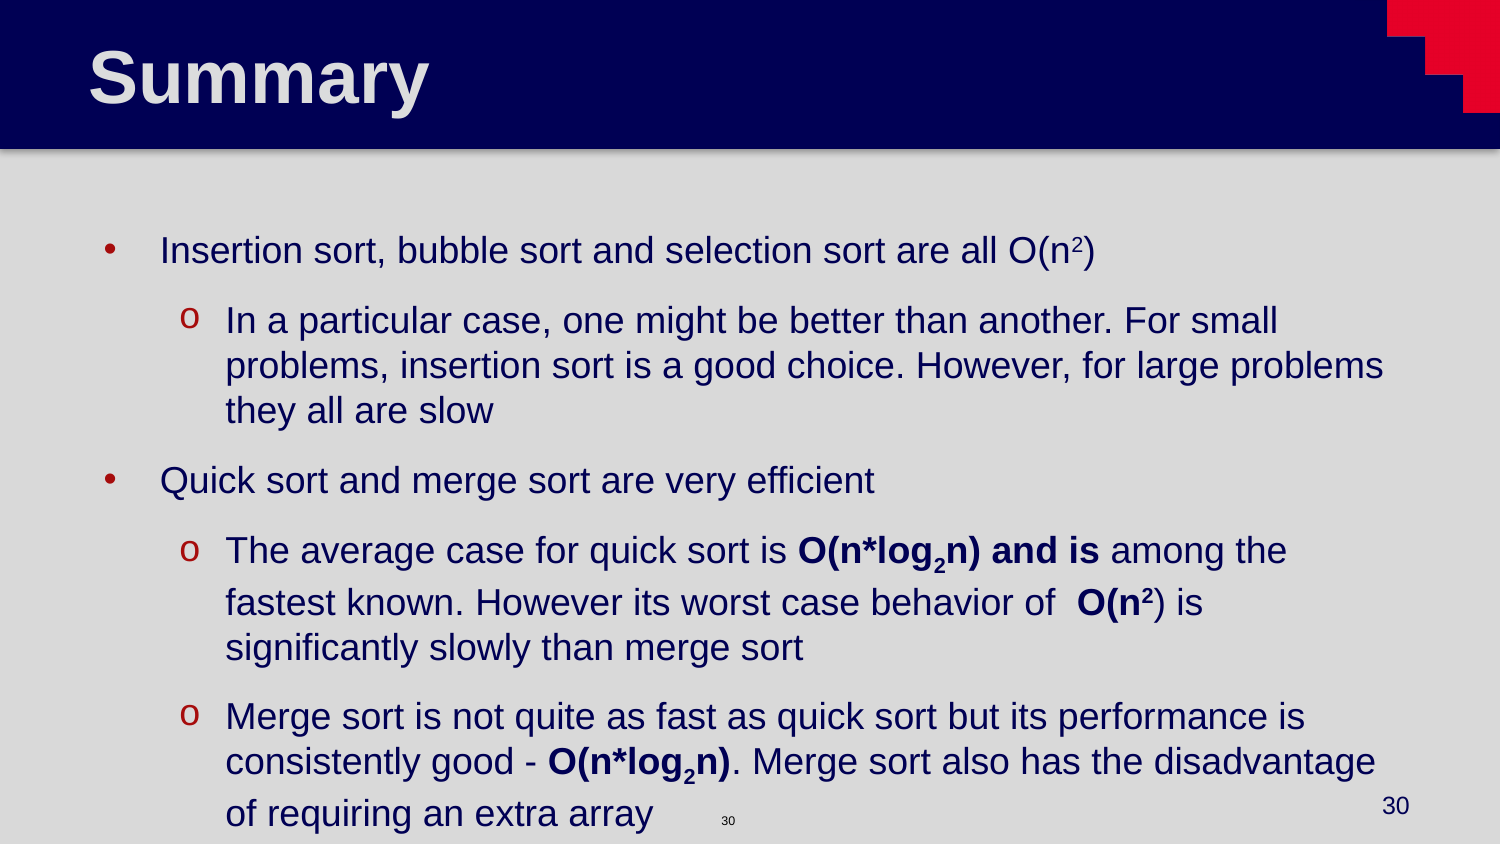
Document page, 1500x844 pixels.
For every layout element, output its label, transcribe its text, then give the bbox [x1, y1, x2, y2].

list Insertion sort, bubble sort and selection sort are all O(n2) In a particular case, one might be better than another. For small problems, insertion sort is a good choice. However, for large problems they all are slow Quick sort and merge sort are very efficient The average case for quick sort is O(n*log2n) and is among the fastest known. However its worst case behavior of O(n2) is significantly slowly than merge sort Merge sort is not quite as fast as quick sort but its performance is consistently good - O(n*log2n). Merge sort also has the disadvantage of requiring an extra array [73, 196, 1424, 754]
title Summary [0, 0, 1356, 150]
picture [1387, 0, 1500, 113]
slide_number 30 [1074, 782, 1425, 827]
